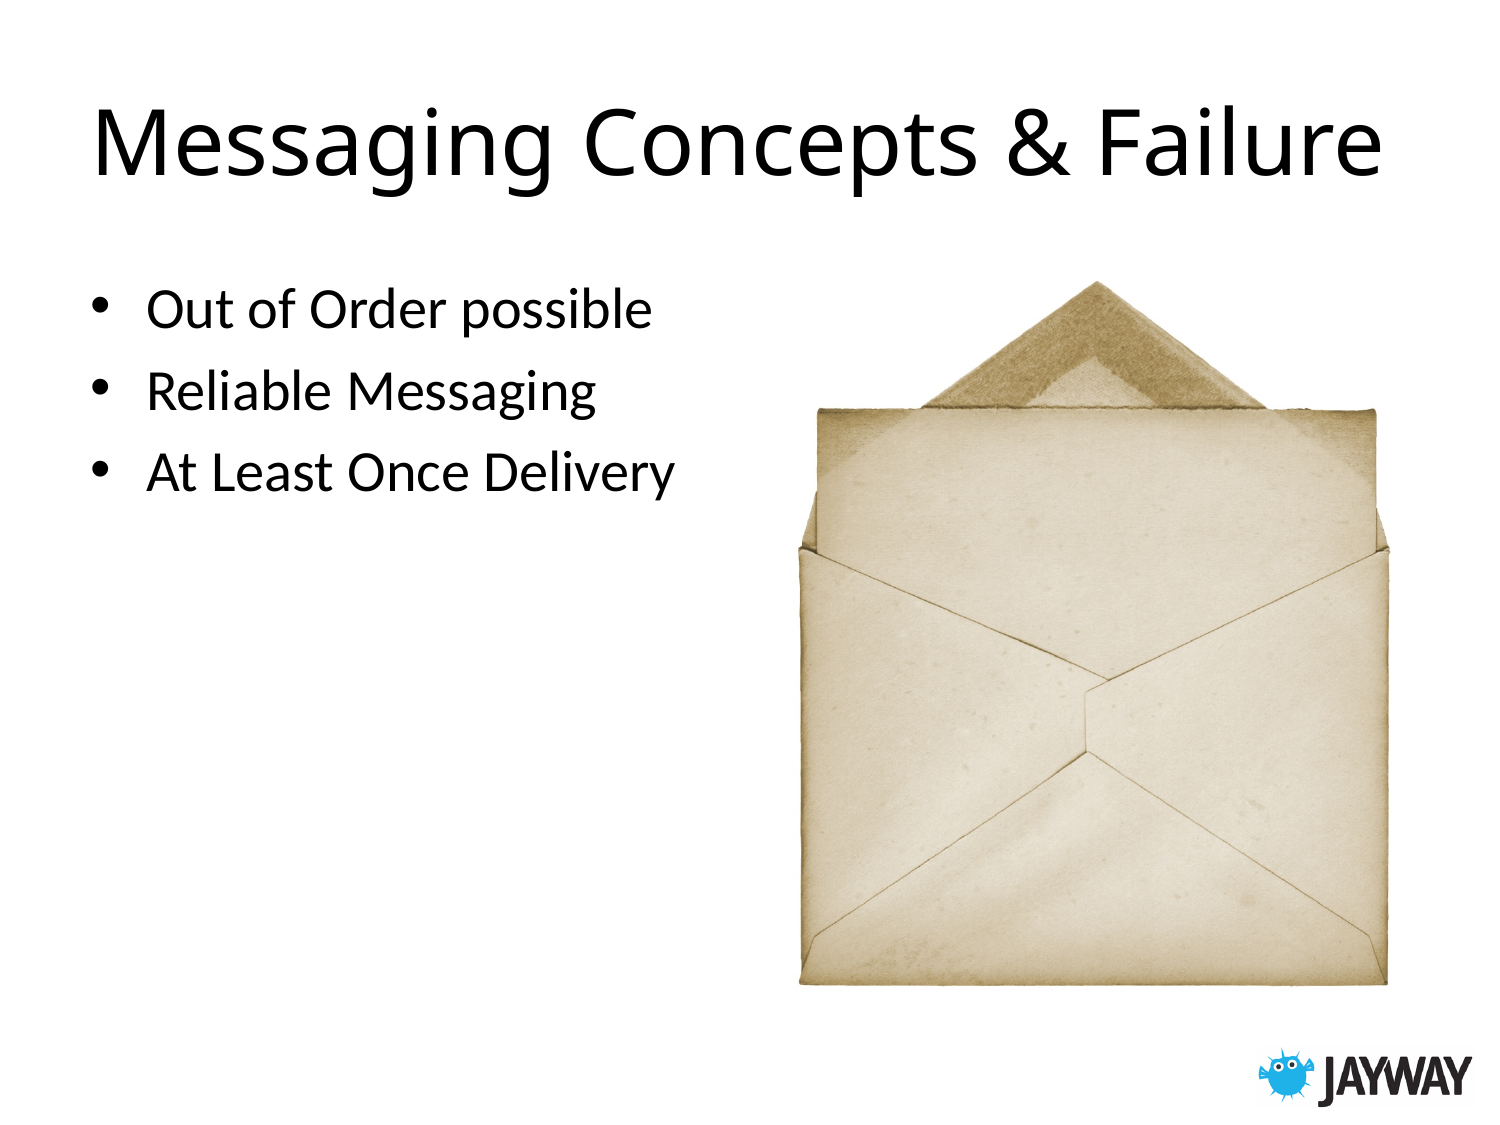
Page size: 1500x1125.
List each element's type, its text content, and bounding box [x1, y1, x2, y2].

list Out of Order possible Reliable Messaging At Least Once Delivery [75, 262, 738, 1005]
title Messaging Concepts & Failure [75, 45, 1425, 233]
picture [1257, 1046, 1474, 1108]
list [779, 262, 1409, 1006]
